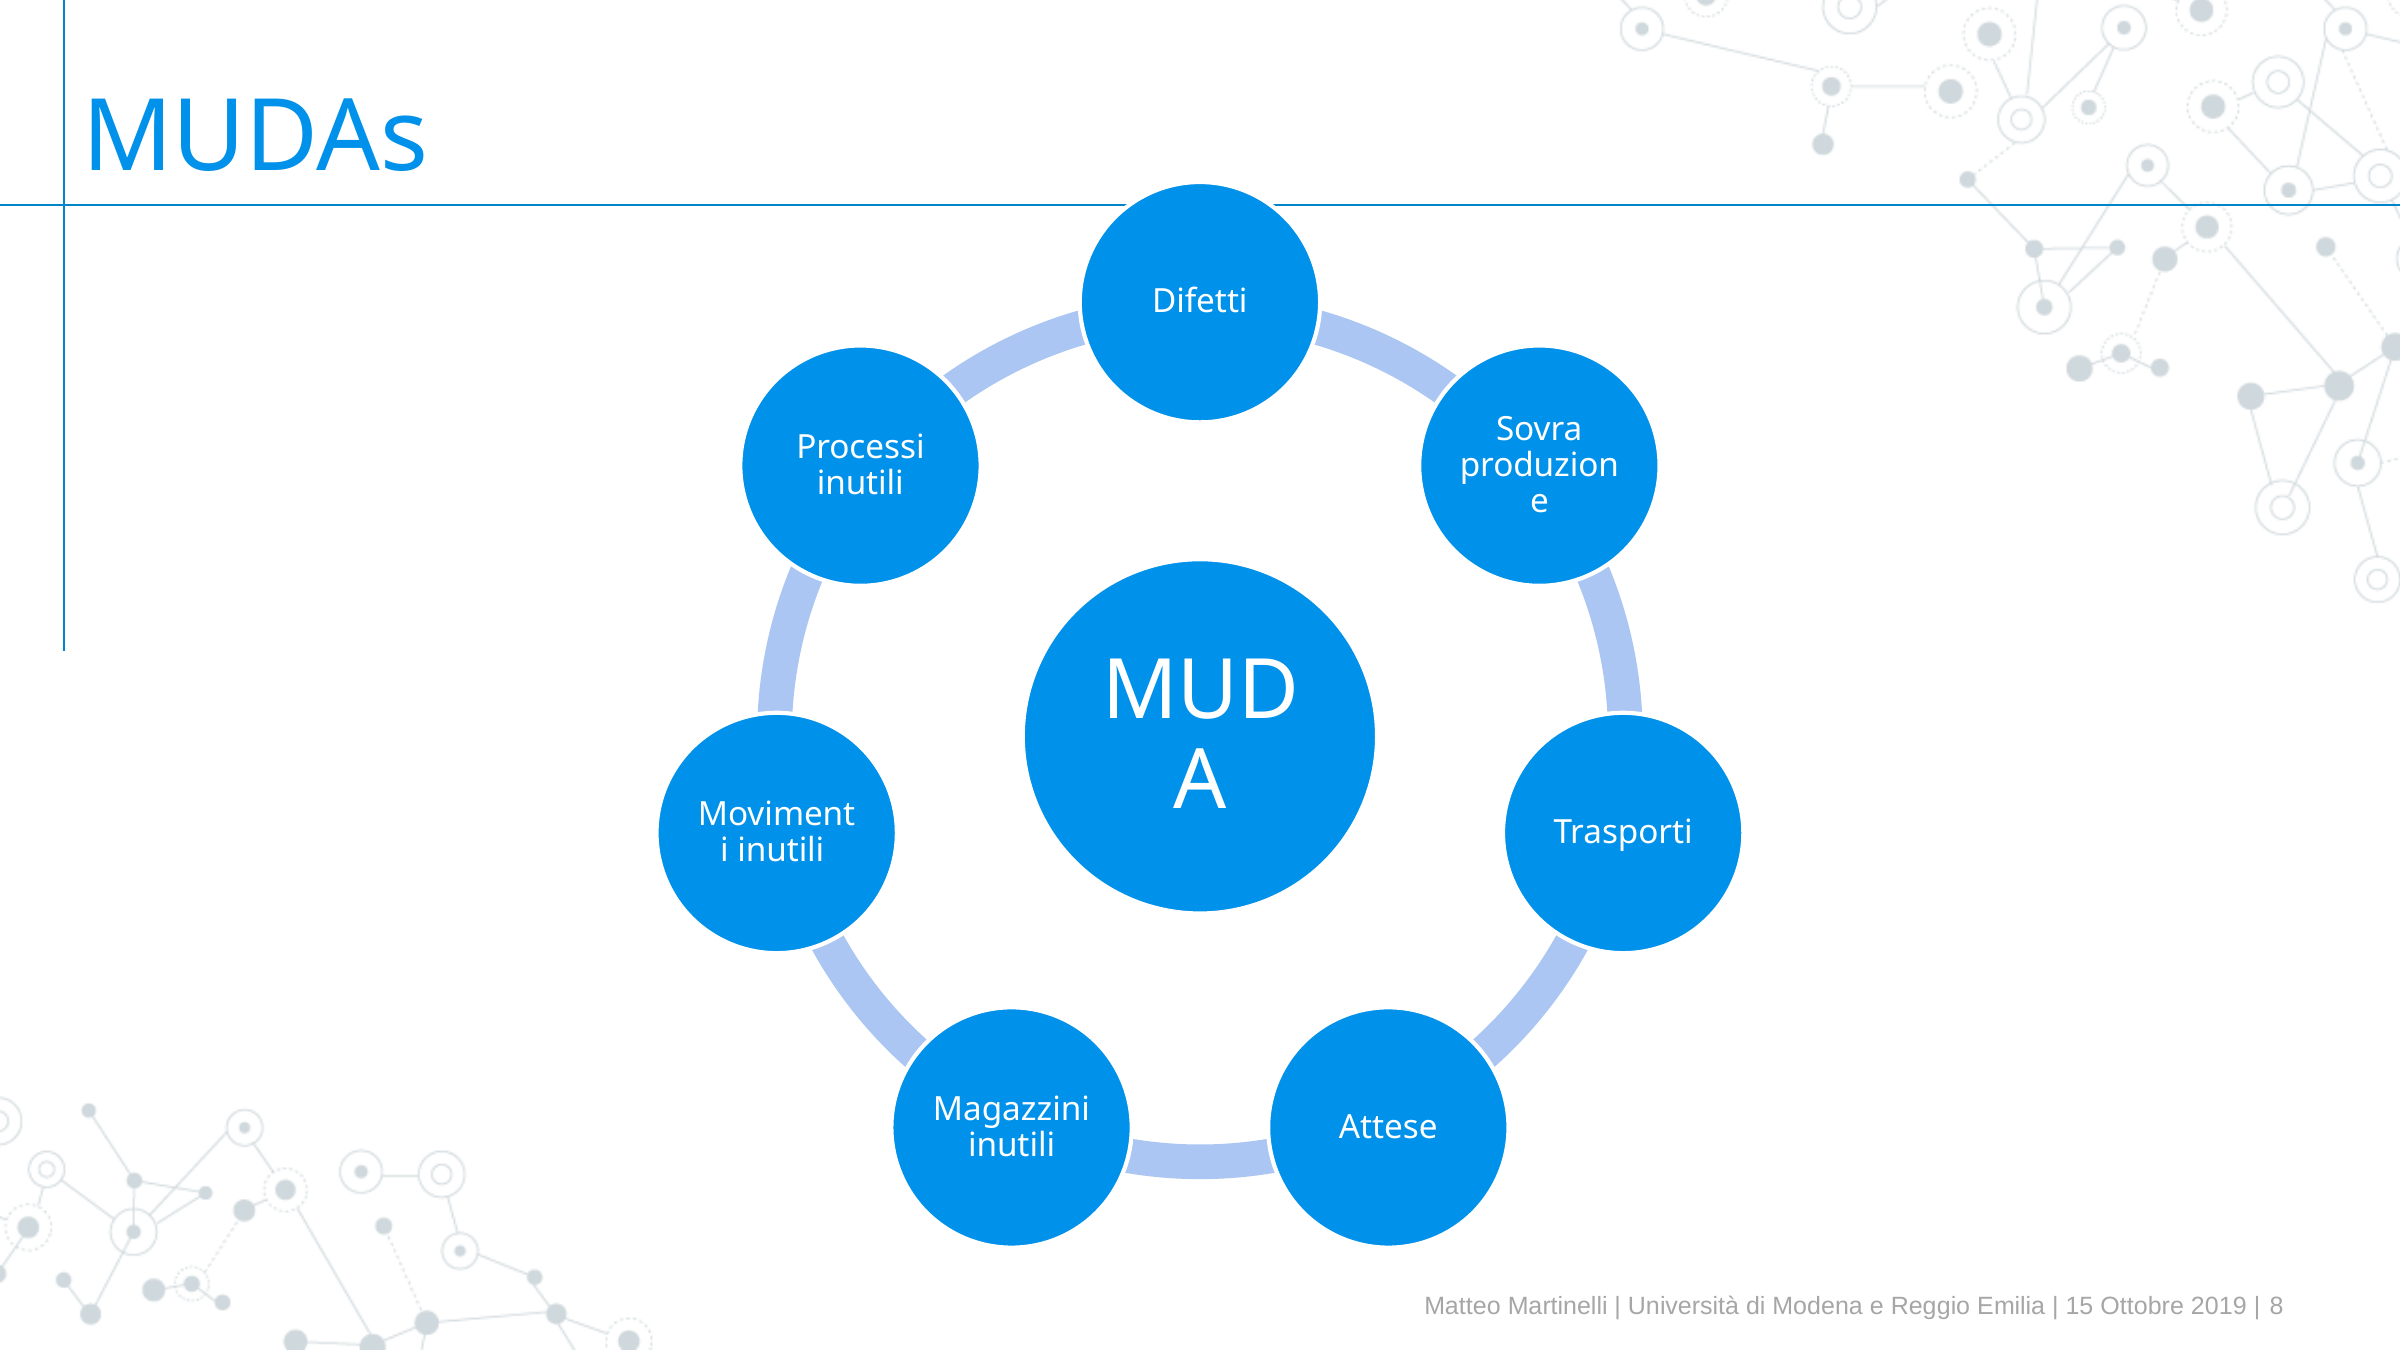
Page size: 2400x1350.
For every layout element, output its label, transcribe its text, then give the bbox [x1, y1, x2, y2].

picture [66, 0, 2400, 203]
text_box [399, 181, 2001, 1249]
title MUDAs [67, 48, 466, 205]
picture [0, 0, 62, 203]
picture [0, 207, 2400, 1350]
